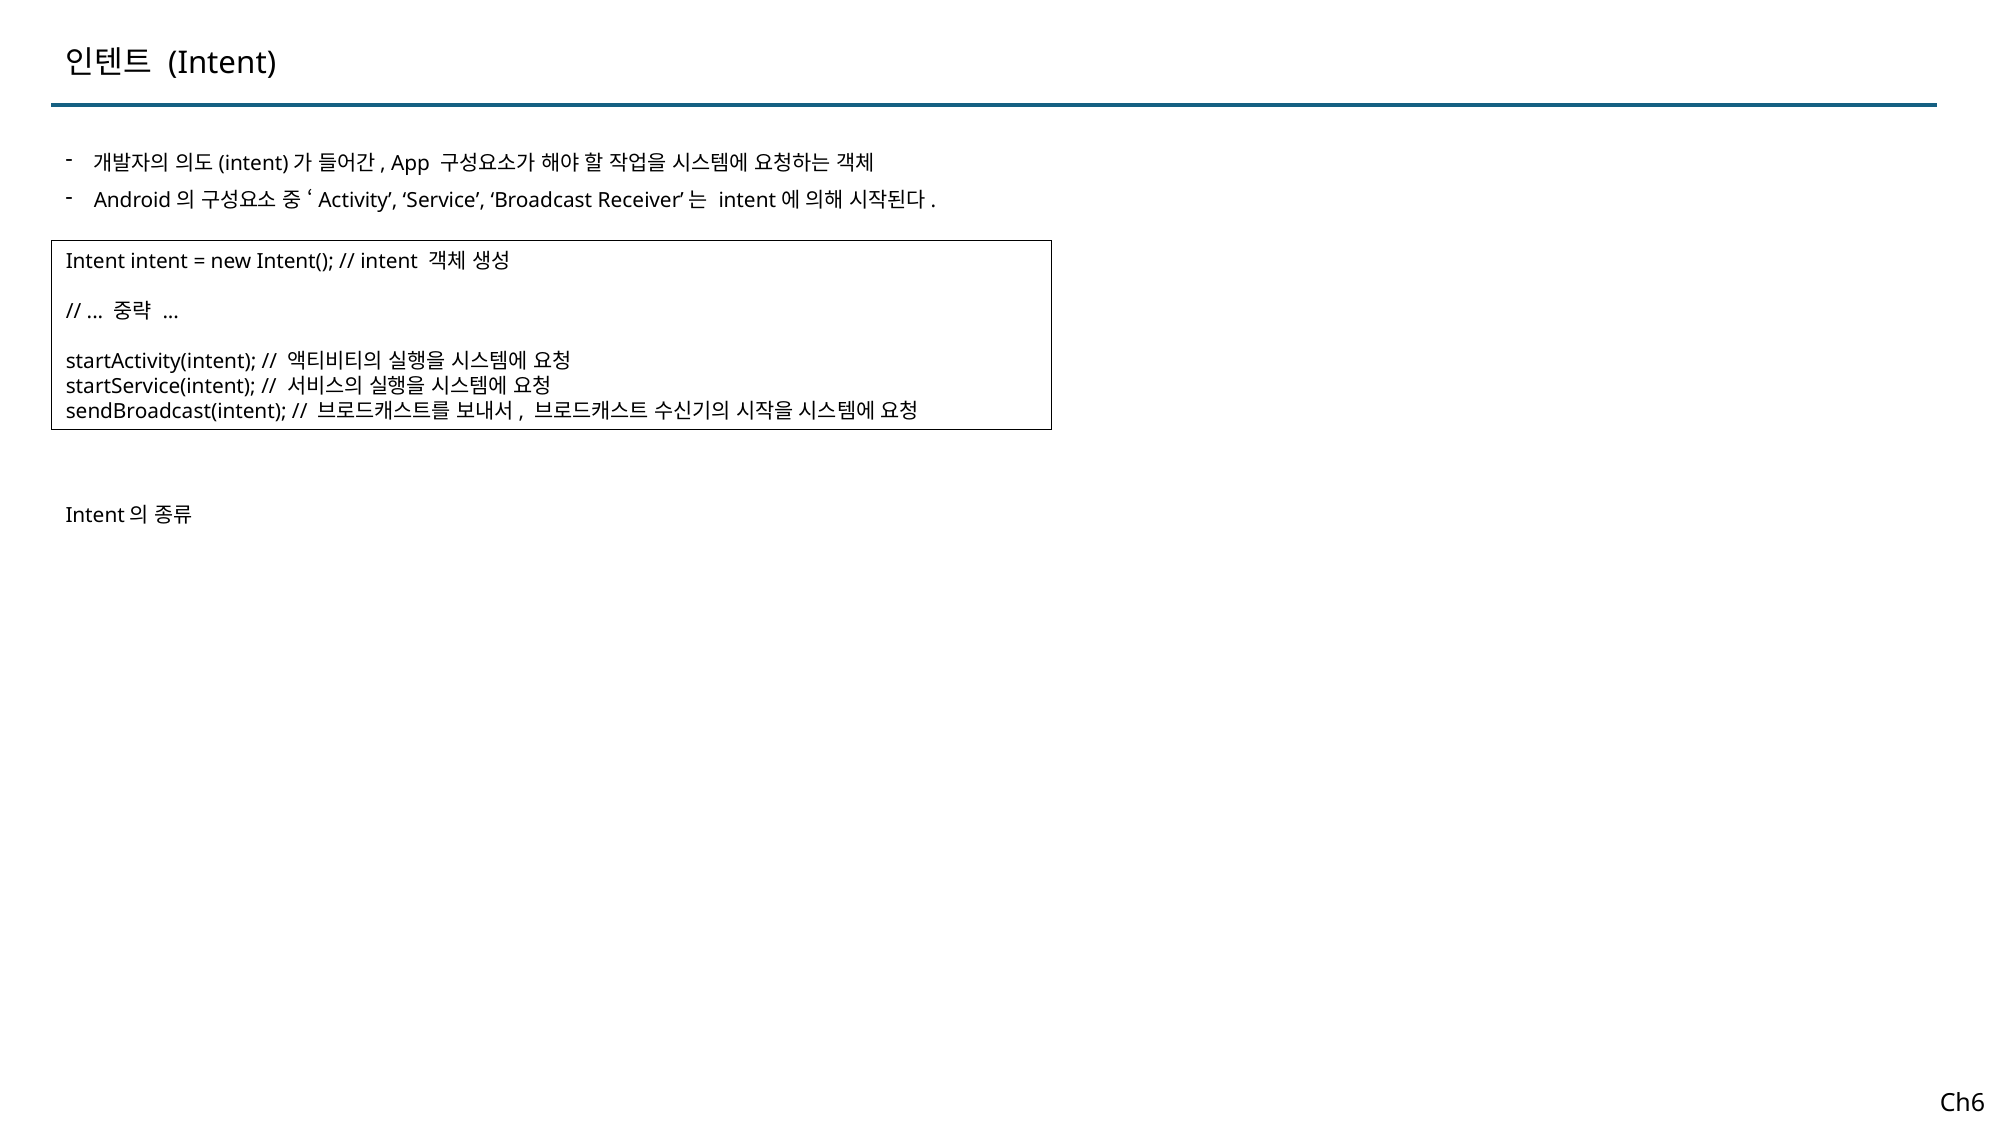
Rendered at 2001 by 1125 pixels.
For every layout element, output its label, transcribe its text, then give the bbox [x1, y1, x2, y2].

text_box Intent의 종류 [50, 481, 1165, 534]
text_box 개발자의 의도(intent)가 들어간, App 구성요소가 해야 할 작업을 시스템에 요청하는 객체 Android의 구성요소 중 ‘Activity’, ‘Service’, ‘Broadcast Receiver’는 intent에 의해 시작된다. [50, 129, 945, 220]
text_box Intent intent = new Intent(); // intent 객체 생성 // ... 중략 ... startActivity(intent); // 액티비티의 실행을 시스템에 요청 startService(intent); // 서비스의 실행을 시스템에 요청 sendBroadcast(intent); // 브로드캐스트를 보내서, 브로드캐스트 수신기의 시작을 시스템에 요청 [51, 240, 1052, 430]
text_box Ch6 [1913, 1079, 2000, 1125]
text_box 인텐트 (Intent) [50, 34, 864, 87]
